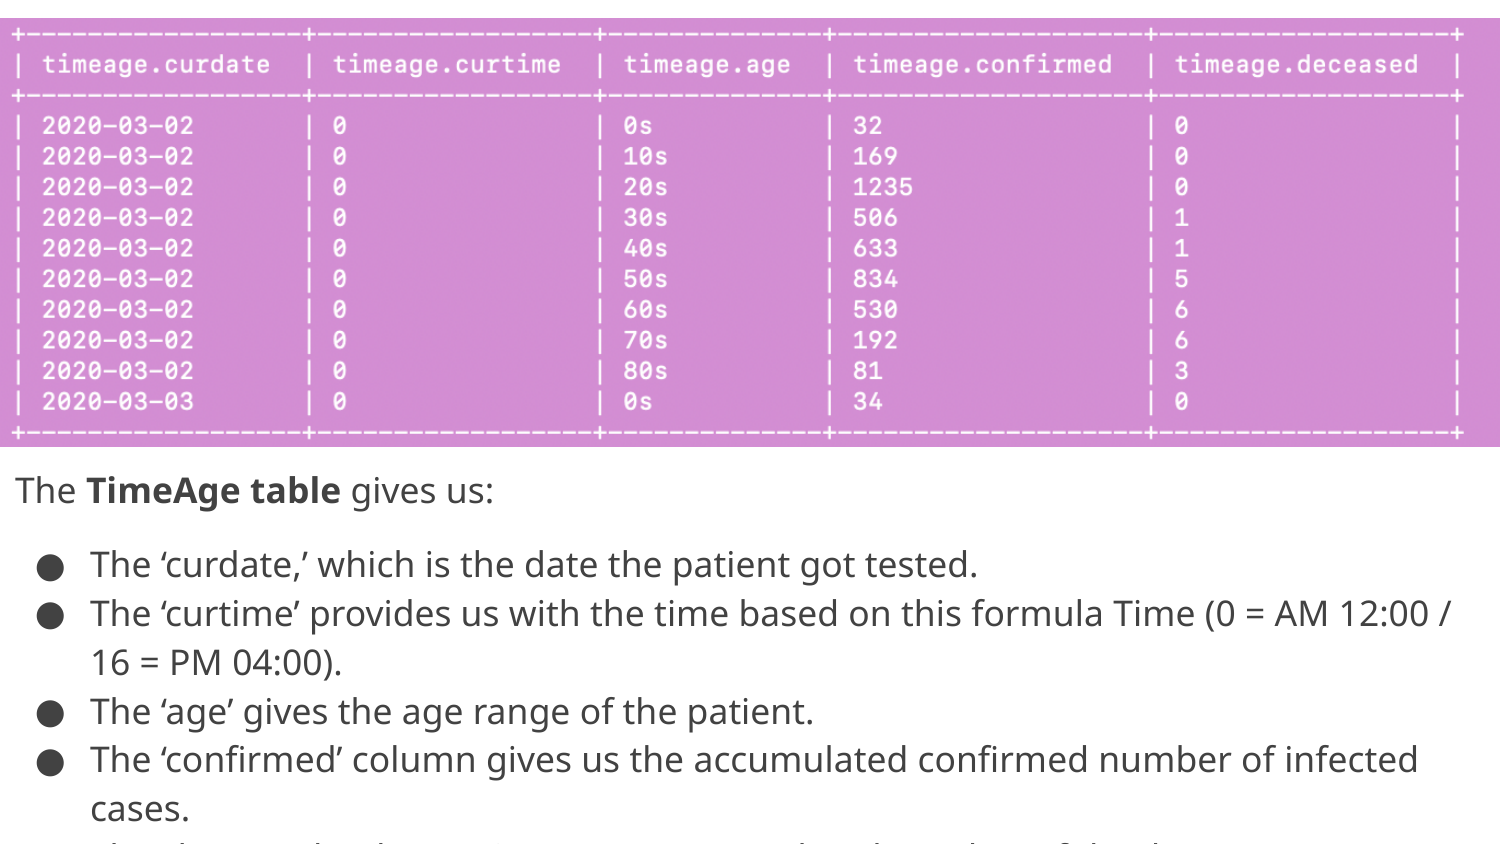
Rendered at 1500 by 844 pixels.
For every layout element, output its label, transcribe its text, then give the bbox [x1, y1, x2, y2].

picture [0, 17, 1500, 447]
list The TimeAge table gives us: The ‘curdate,’ which is the date the patient got tested. The ‘curtime’ provides us with the time based on this formula Time (0 = AM 12:00 / 16 = PM 04:00). The ‘age’ gives the age range of the patient. The ‘confirmed’ column gives us the accumulated confirmed number of infected cases. The ‘deceased’ column gives us an accumulated number of deaths. [0, 453, 1500, 844]
